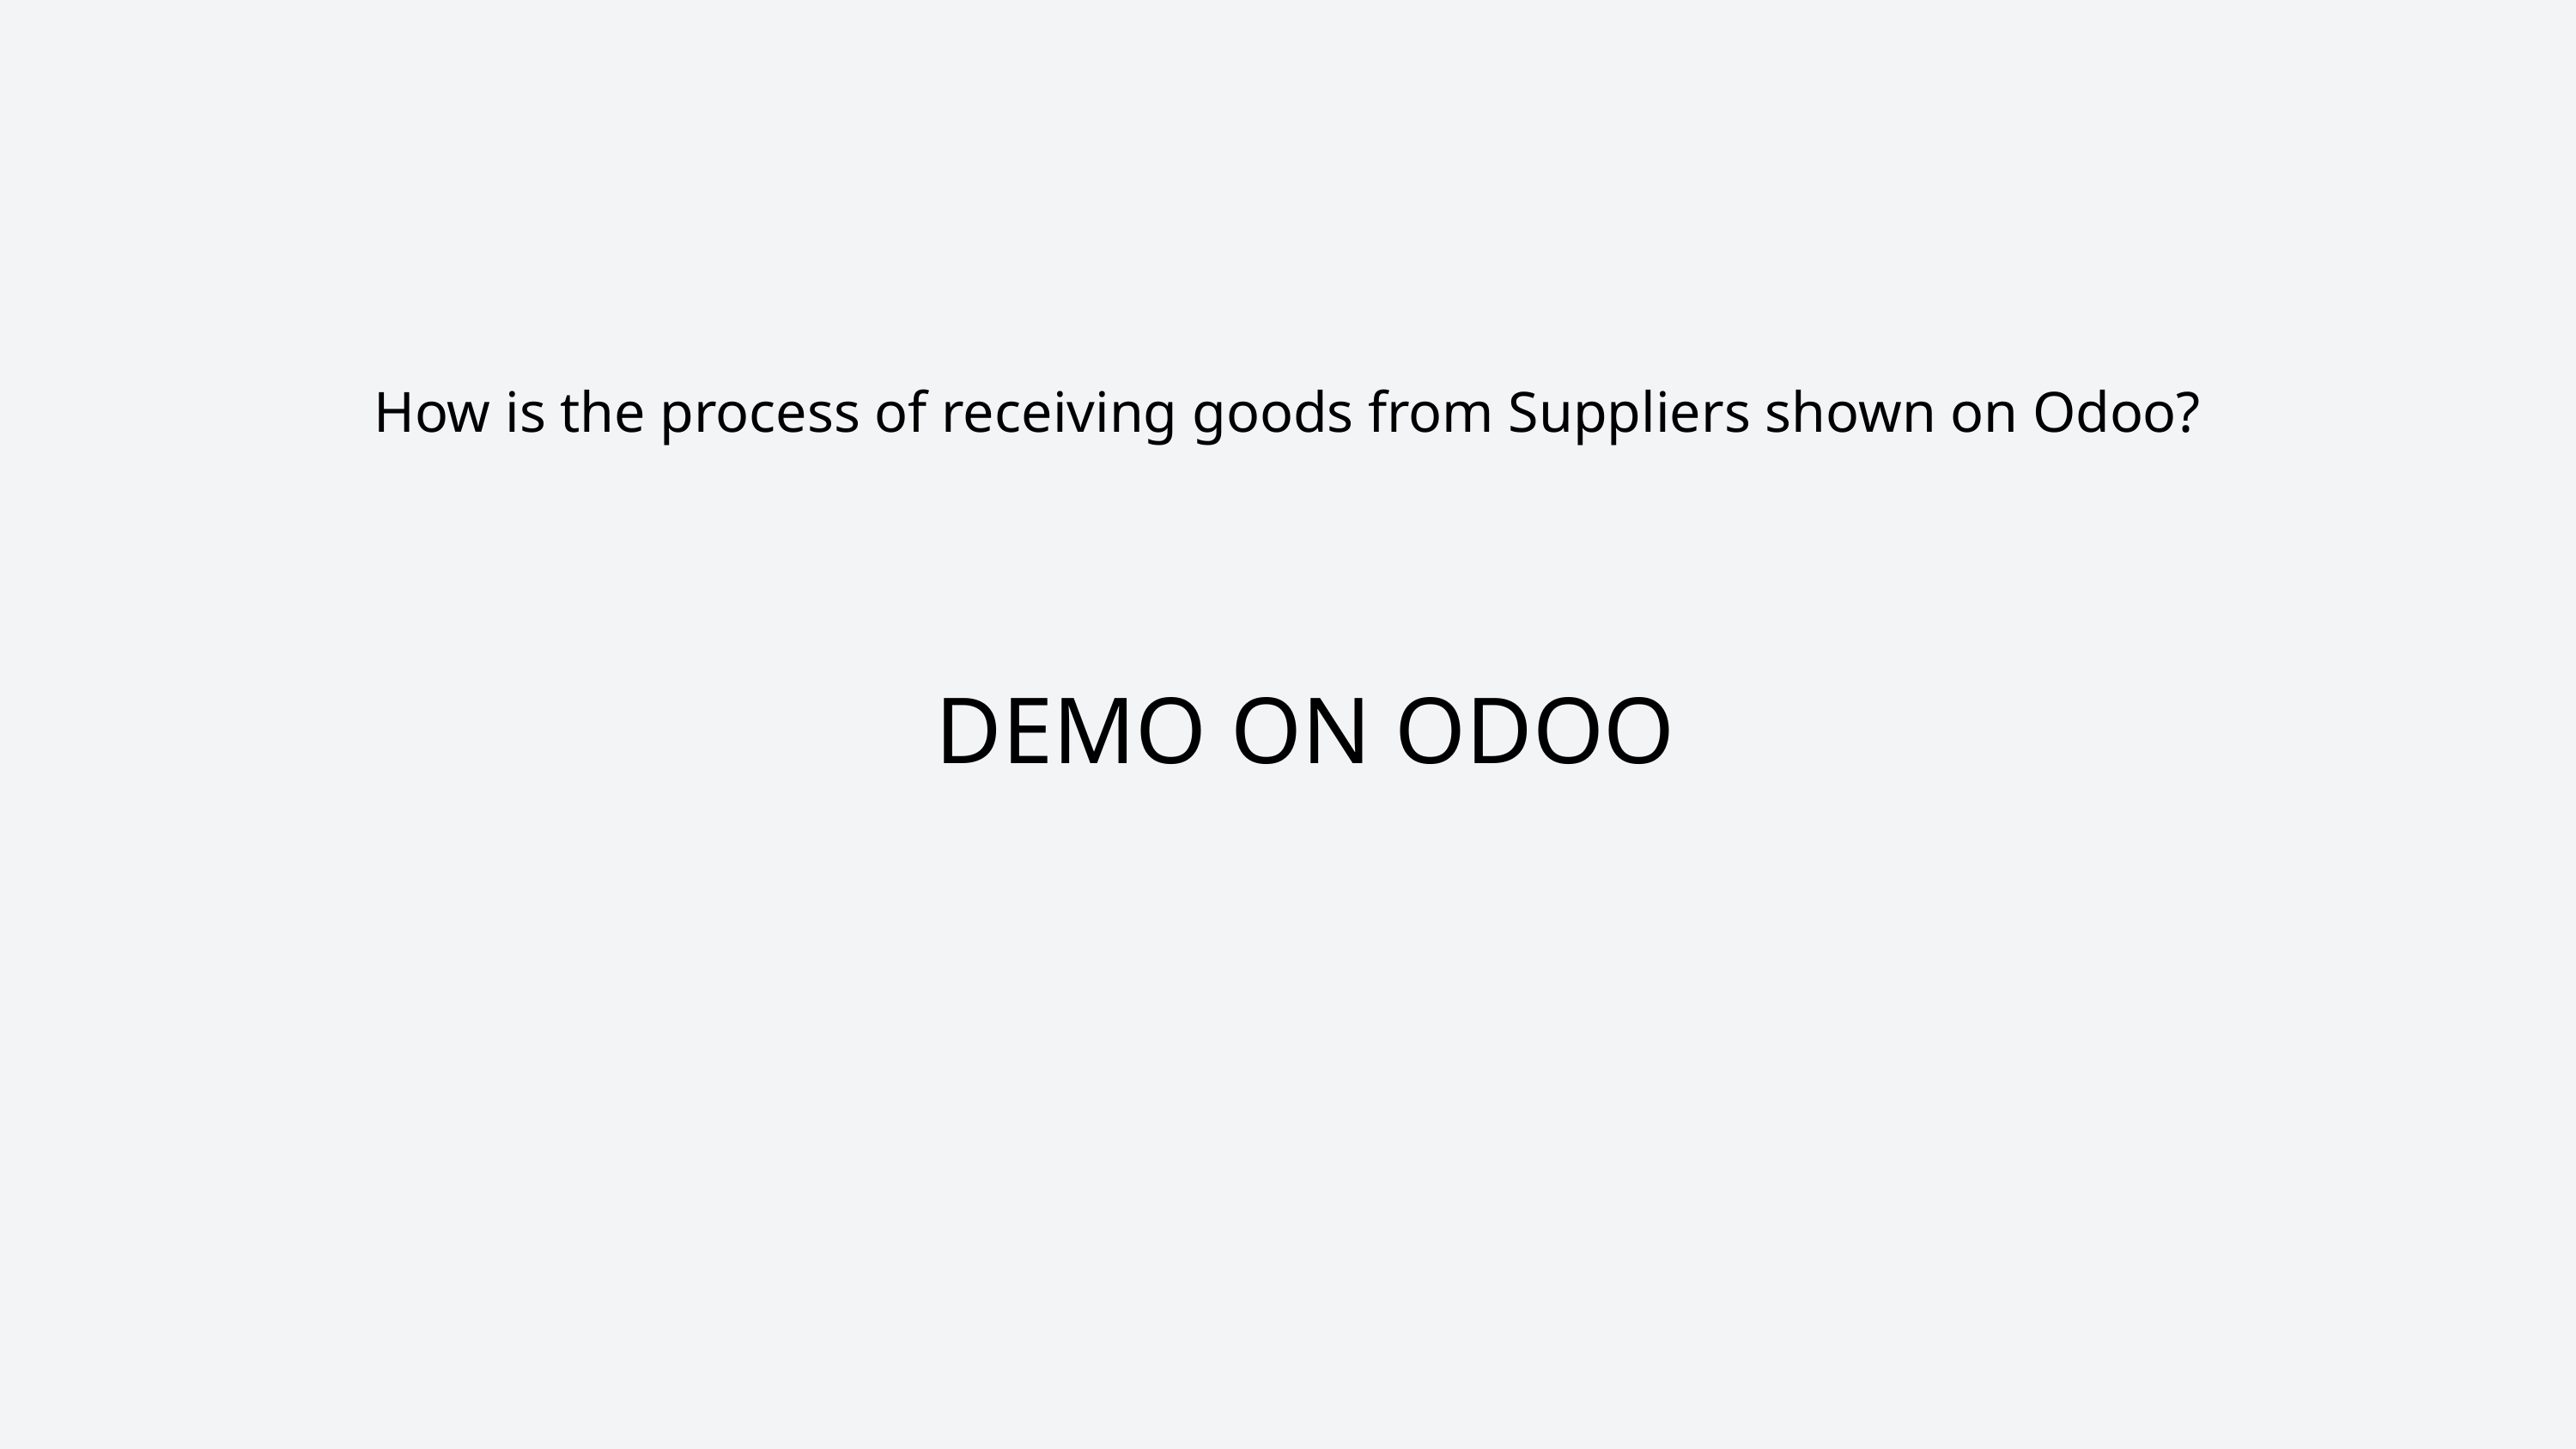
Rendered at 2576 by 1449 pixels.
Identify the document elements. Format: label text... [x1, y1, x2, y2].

text_box DEMO ON ODOO [925, 663, 1710, 782]
text_box How is the process of receiving goods from Suppliers shown on Odoo? [312, 371, 2264, 443]
